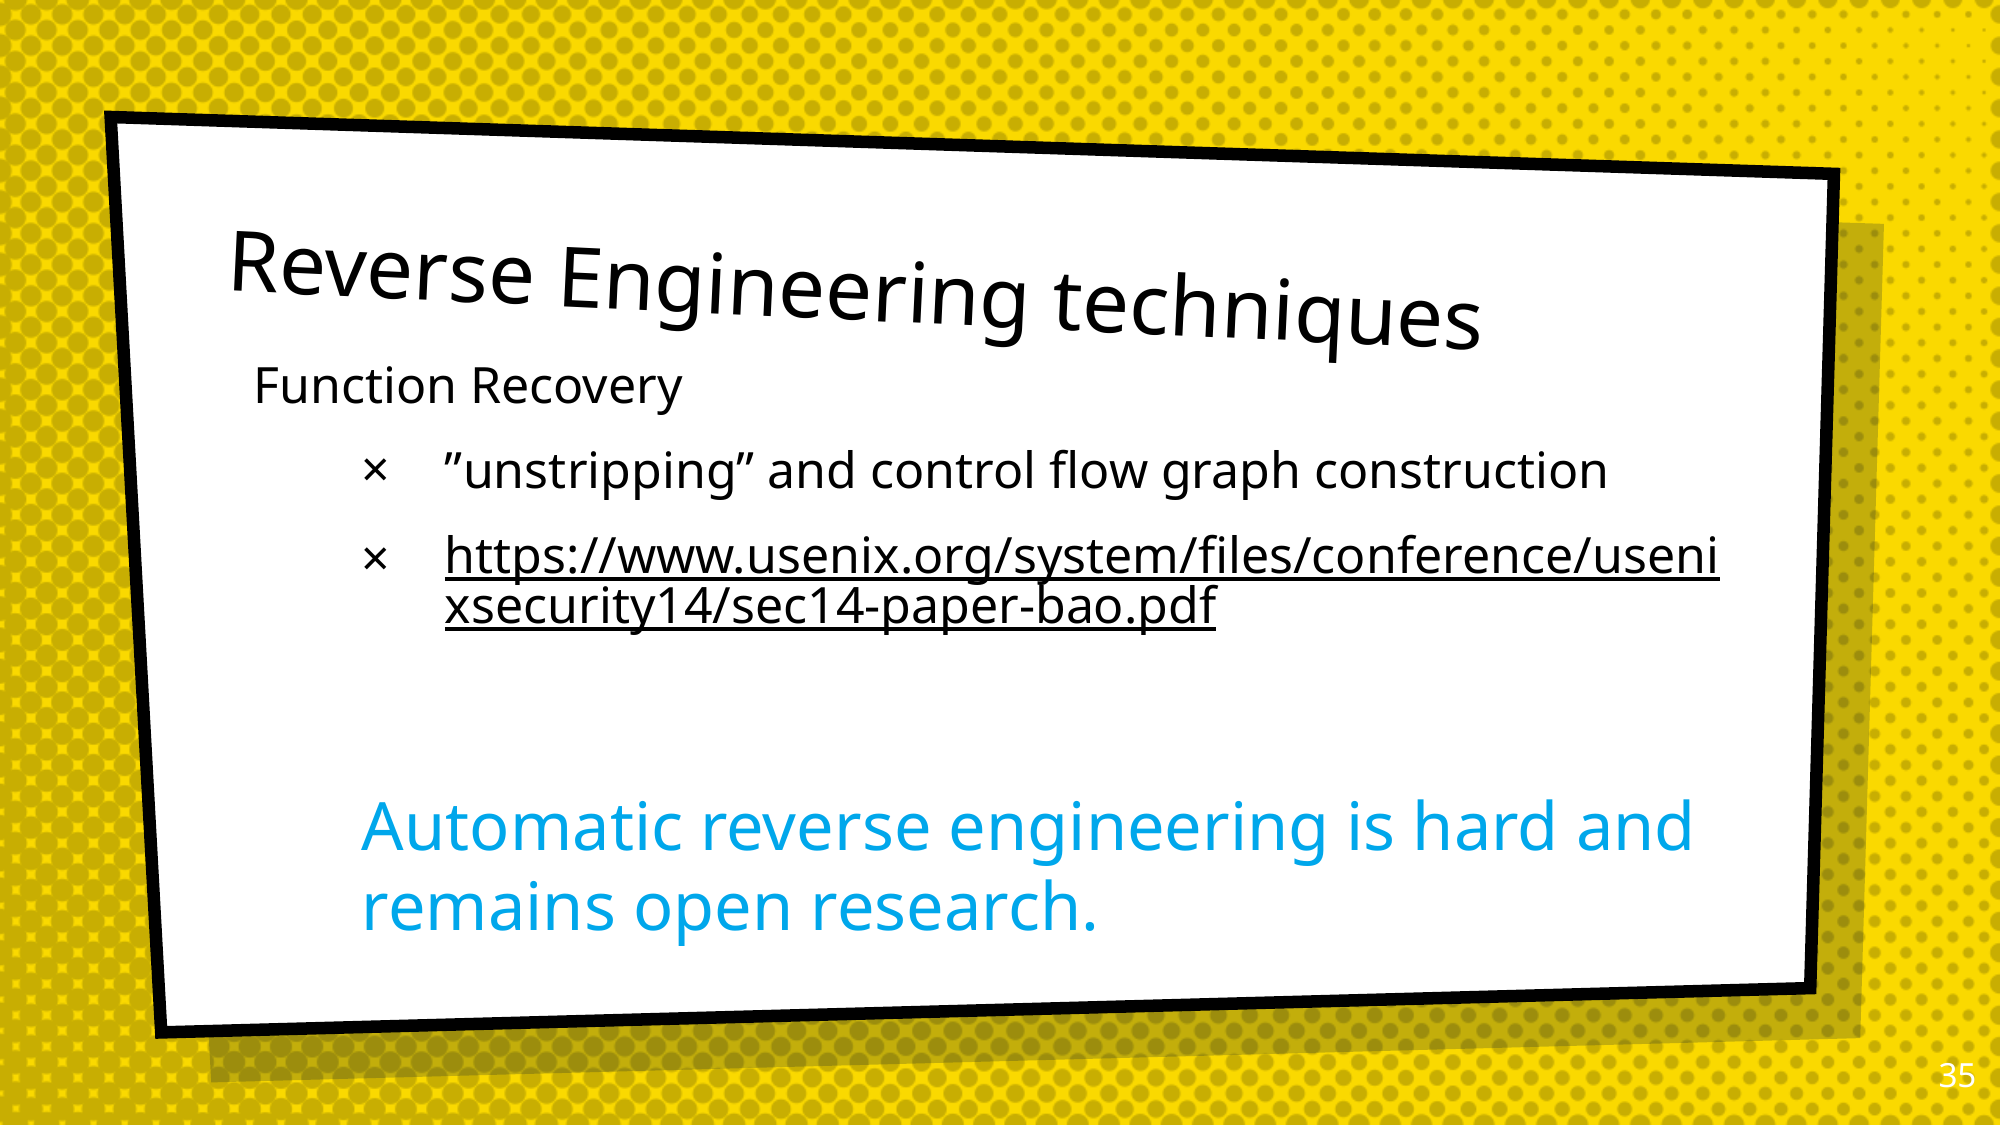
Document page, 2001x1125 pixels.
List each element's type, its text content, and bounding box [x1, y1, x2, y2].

slide_number 34 [1871, 1038, 1992, 1125]
title Reverse Engineering techniques [210, 155, 1755, 338]
list Function Recovery ”unstripping” and control flow graph construction https://www.usenix.org/system/files/conference/usenixsecurity14/sec14-paper-bao.pdf Automatic reverse engineering is hard and remains open research. [230, 338, 1755, 970]
